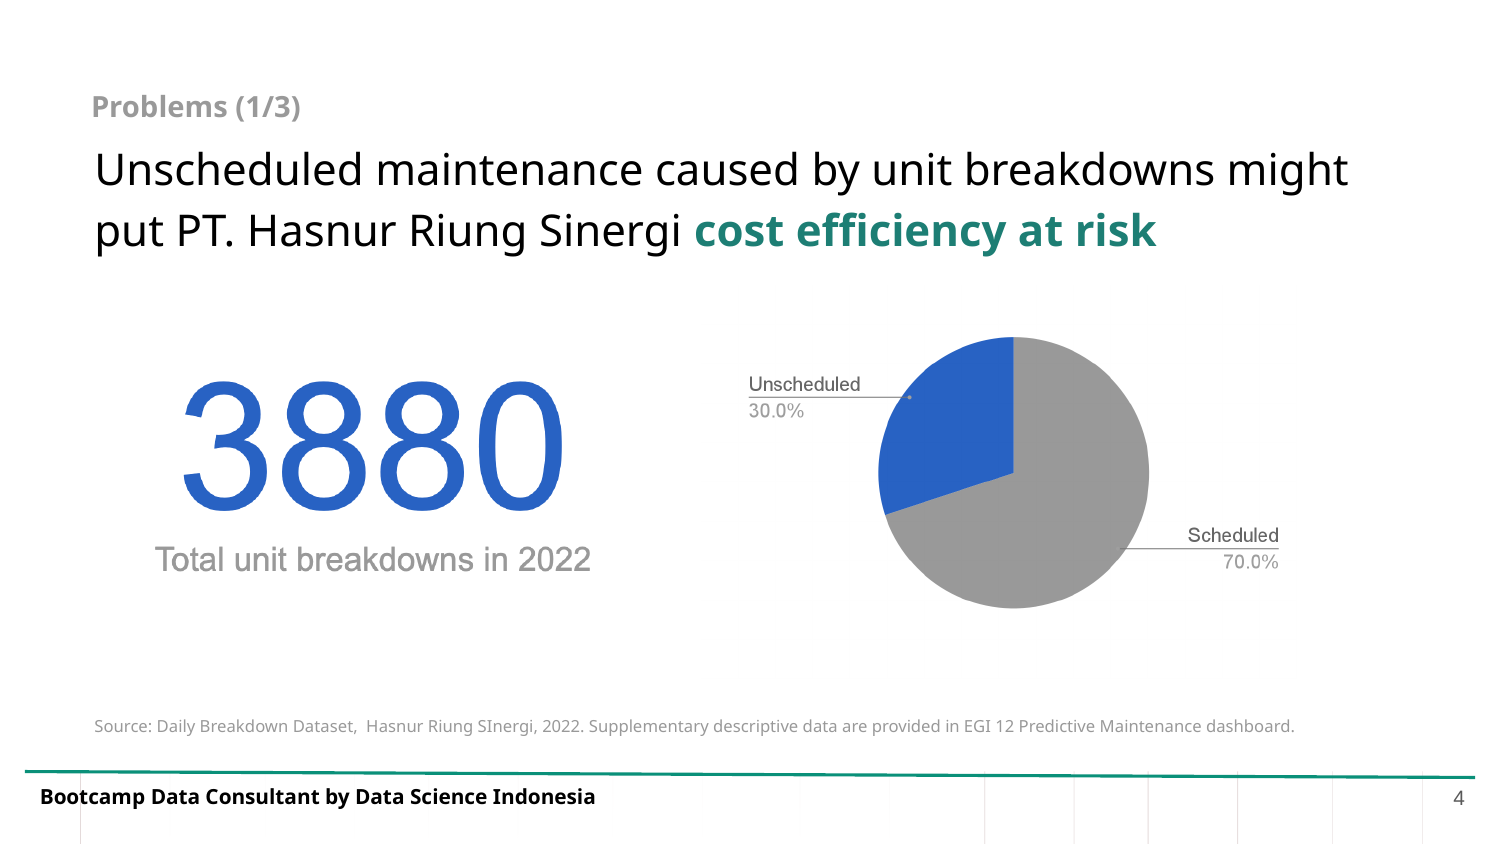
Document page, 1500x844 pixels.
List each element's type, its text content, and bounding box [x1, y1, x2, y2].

slide_number ‹#› [1389, 764, 1480, 830]
text_box Source: Daily Breakdown Dataset, Hasnur Riung SInergi, 2022. Supplementary descriptive data are provided in EGI 12 Predictive Maintenance dashboard. [79, 700, 1419, 747]
text_box Unscheduled maintenance caused by unit breakdowns might put PT. Hasnur Riung Sinergi cost efficiency at risk [79, 119, 1419, 270]
picture [135, 297, 610, 594]
picture [701, 285, 1297, 679]
title Problems (1/3) [76, 72, 1123, 167]
picture [0, 772, 1500, 844]
